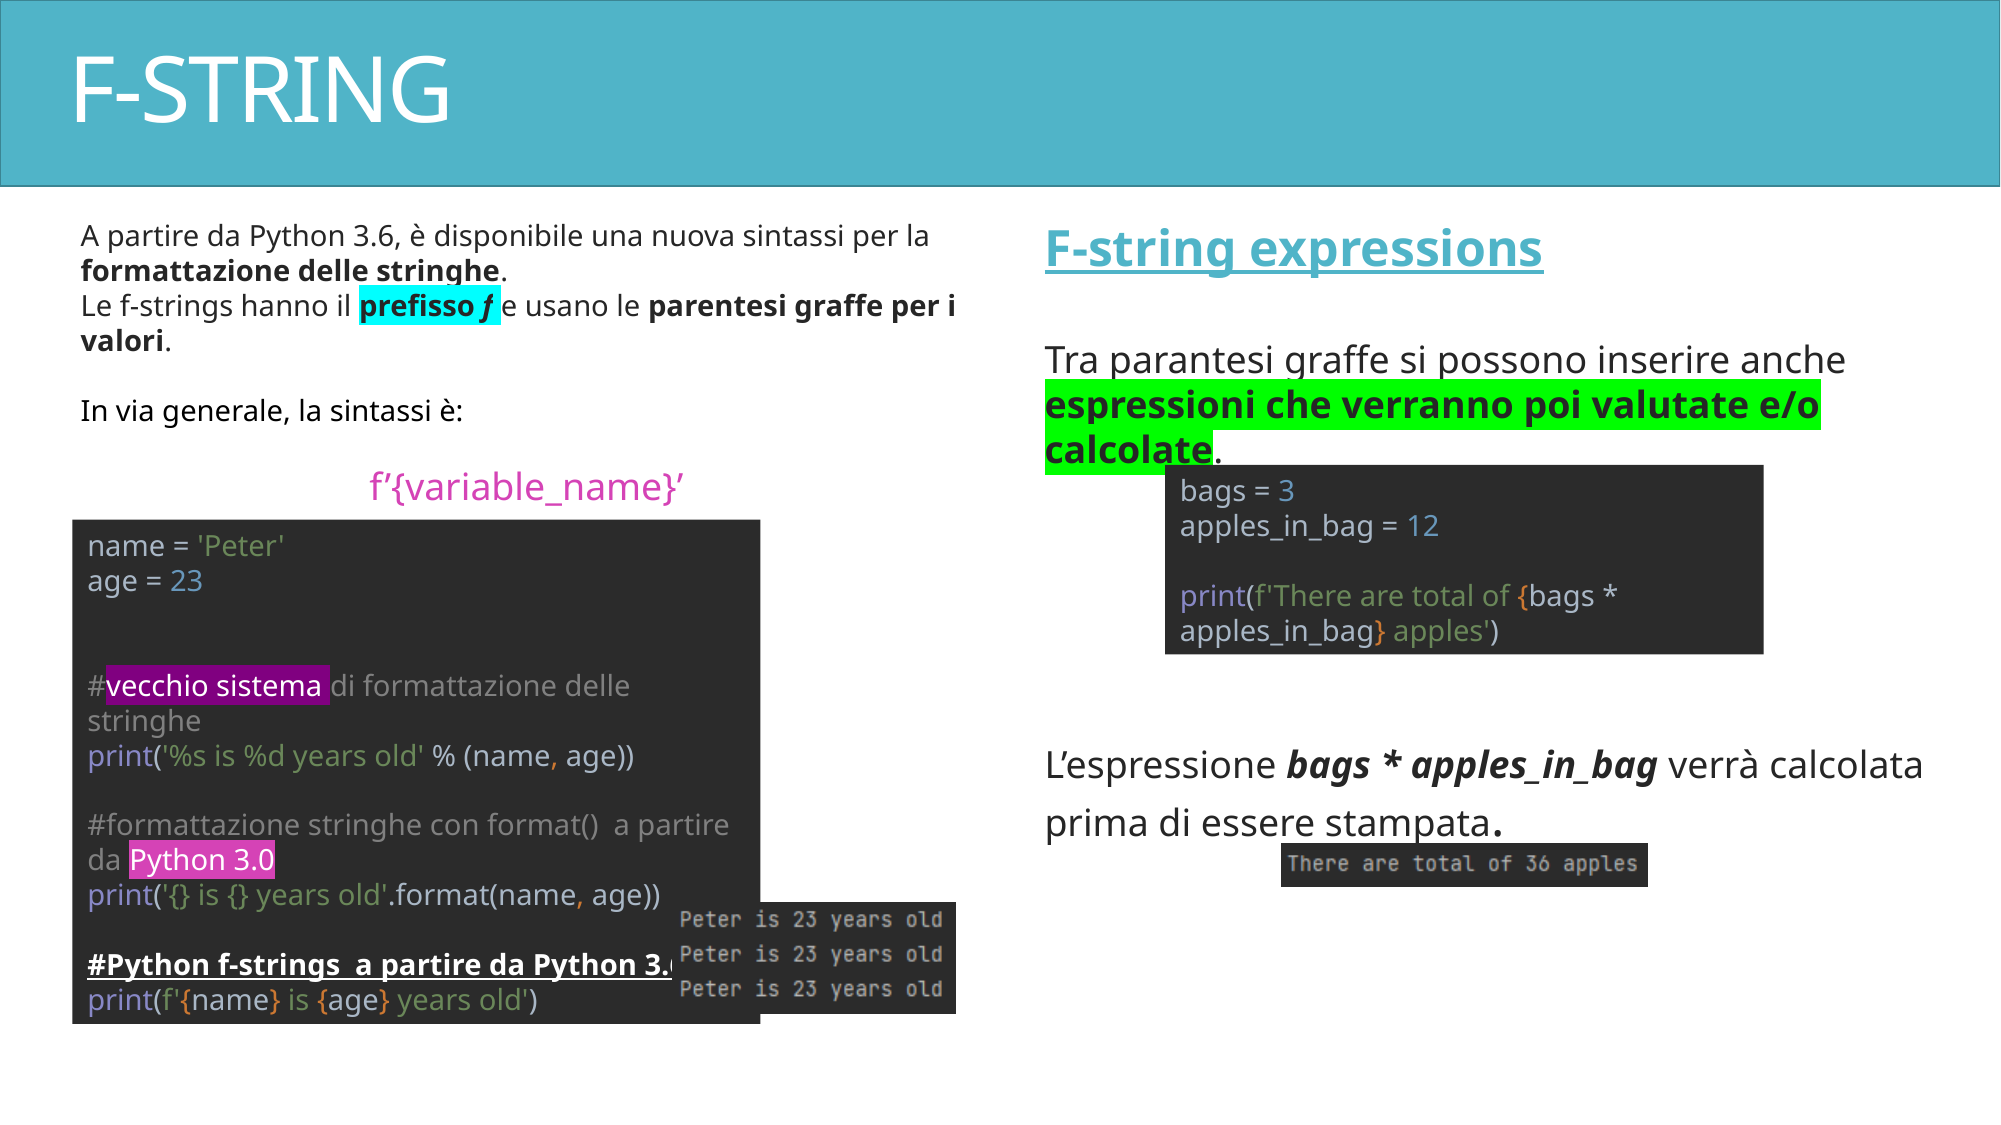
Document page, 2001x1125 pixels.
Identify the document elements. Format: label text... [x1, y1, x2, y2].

picture [1281, 843, 1648, 888]
text_box bags = 3 apples_in_bag = 12 print(f'There are total of {bags * apples_in_bag} apples') [1165, 464, 1764, 655]
picture [671, 902, 956, 1014]
title F-STRING [53, 19, 1949, 170]
text_box name = 'Peter' age = 23 #vecchio sistema di formattazione delle stringhe print('%s is %d years old' % (name, age)) #formattazione stringhe con format() a partire da Python 3.0 print('{} is {} years old'.format(name, age)) #Python f-strings a partire da Python 3.6 print(f'{name} is {age} years old') [72, 519, 761, 1024]
list F-string expressions Tra parantesi graffe si possono inserire anche espressioni che verranno poi valutate e/o calcolate. L’espressione bags * apples_in_bag verrà calcolata prima di essere stampata. [1014, 208, 1947, 1072]
list A partire da Python 3.6, è disponibile una nuova sintassi per la formattazione delle stringhe. Le f-strings hanno il prefisso f e usano le parentesi graffe per i valori. In via generale, la sintassi è: f’{variable_name}’ [65, 209, 998, 1071]
